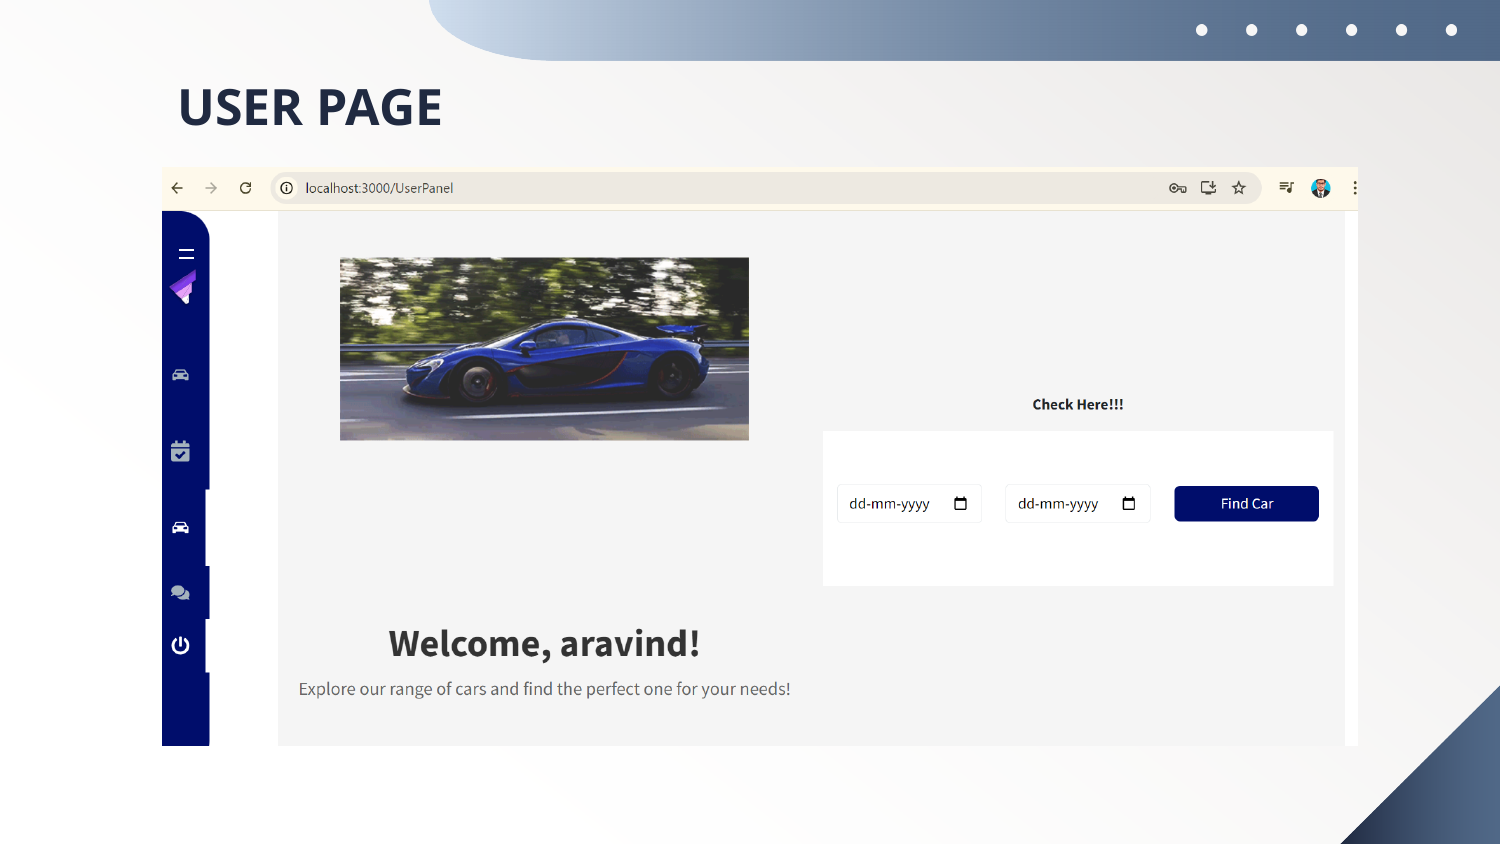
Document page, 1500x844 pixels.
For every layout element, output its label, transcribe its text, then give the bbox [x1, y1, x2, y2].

picture [0, 0, 1500, 844]
title USER PAGE [162, 0, 1178, 156]
